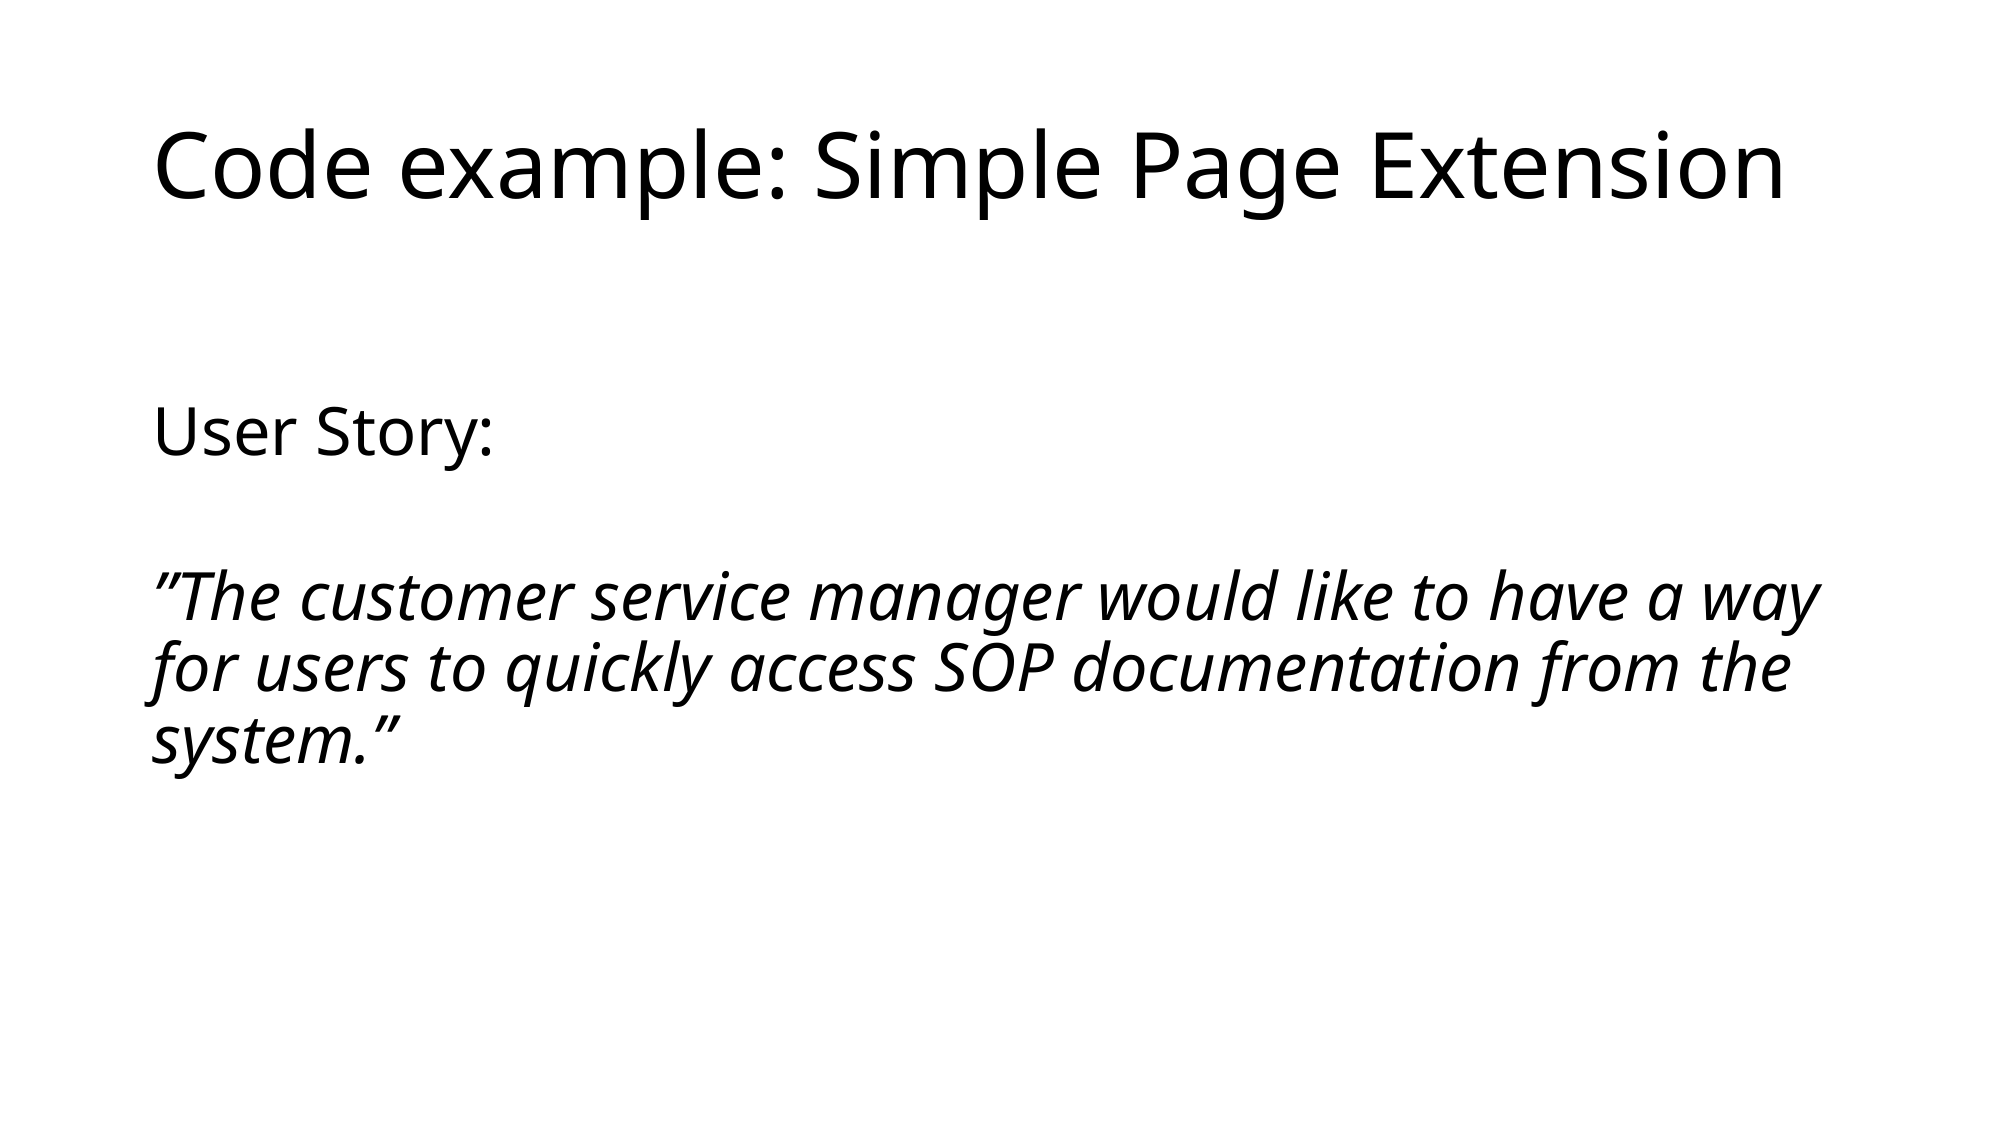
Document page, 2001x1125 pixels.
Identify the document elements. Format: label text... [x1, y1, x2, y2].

title Code example: Simple Page Extension [137, 59, 1863, 278]
list User Story: ”The customer service manager would like to have a way for users to quickly access SOP documentation from the system.” [137, 299, 1863, 1014]
